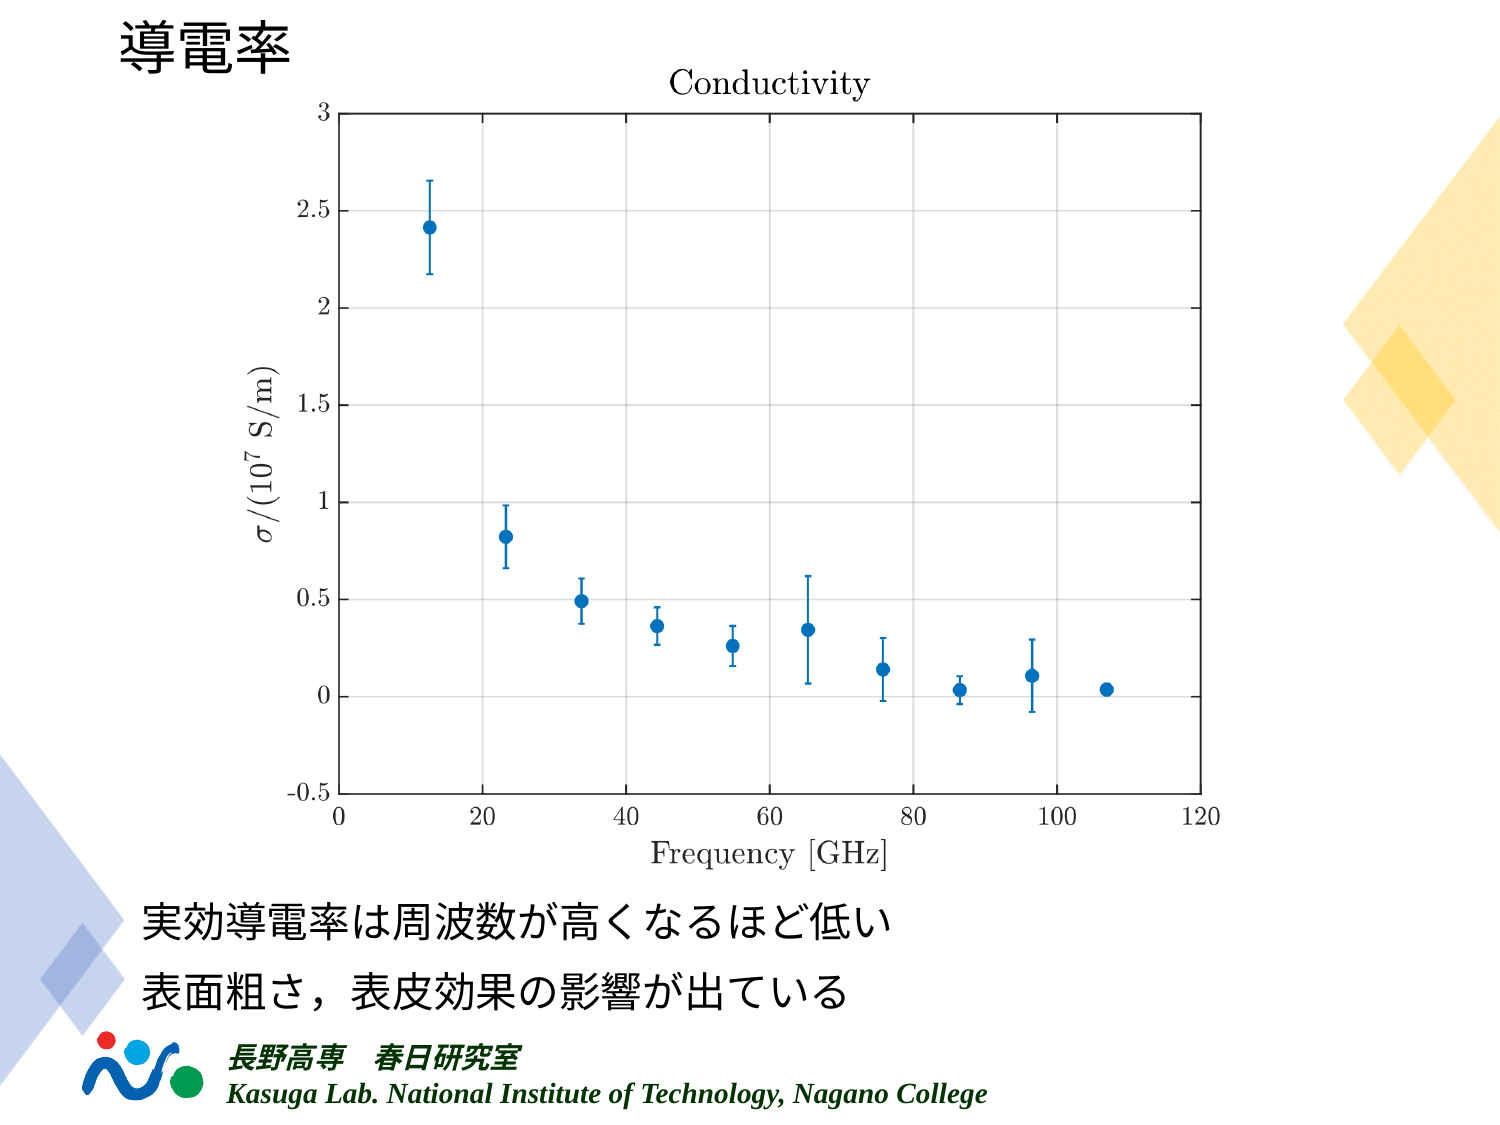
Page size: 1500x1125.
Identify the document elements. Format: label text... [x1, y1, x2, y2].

title 導電率 [103, 0, 1397, 103]
text_box 実効導電率は周波数が高くなるほど低い 表面粗さ，表皮効果の影響が出ている [126, 885, 933, 1024]
picture [0, 0, 1500, 1125]
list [194, 51, 1306, 886]
